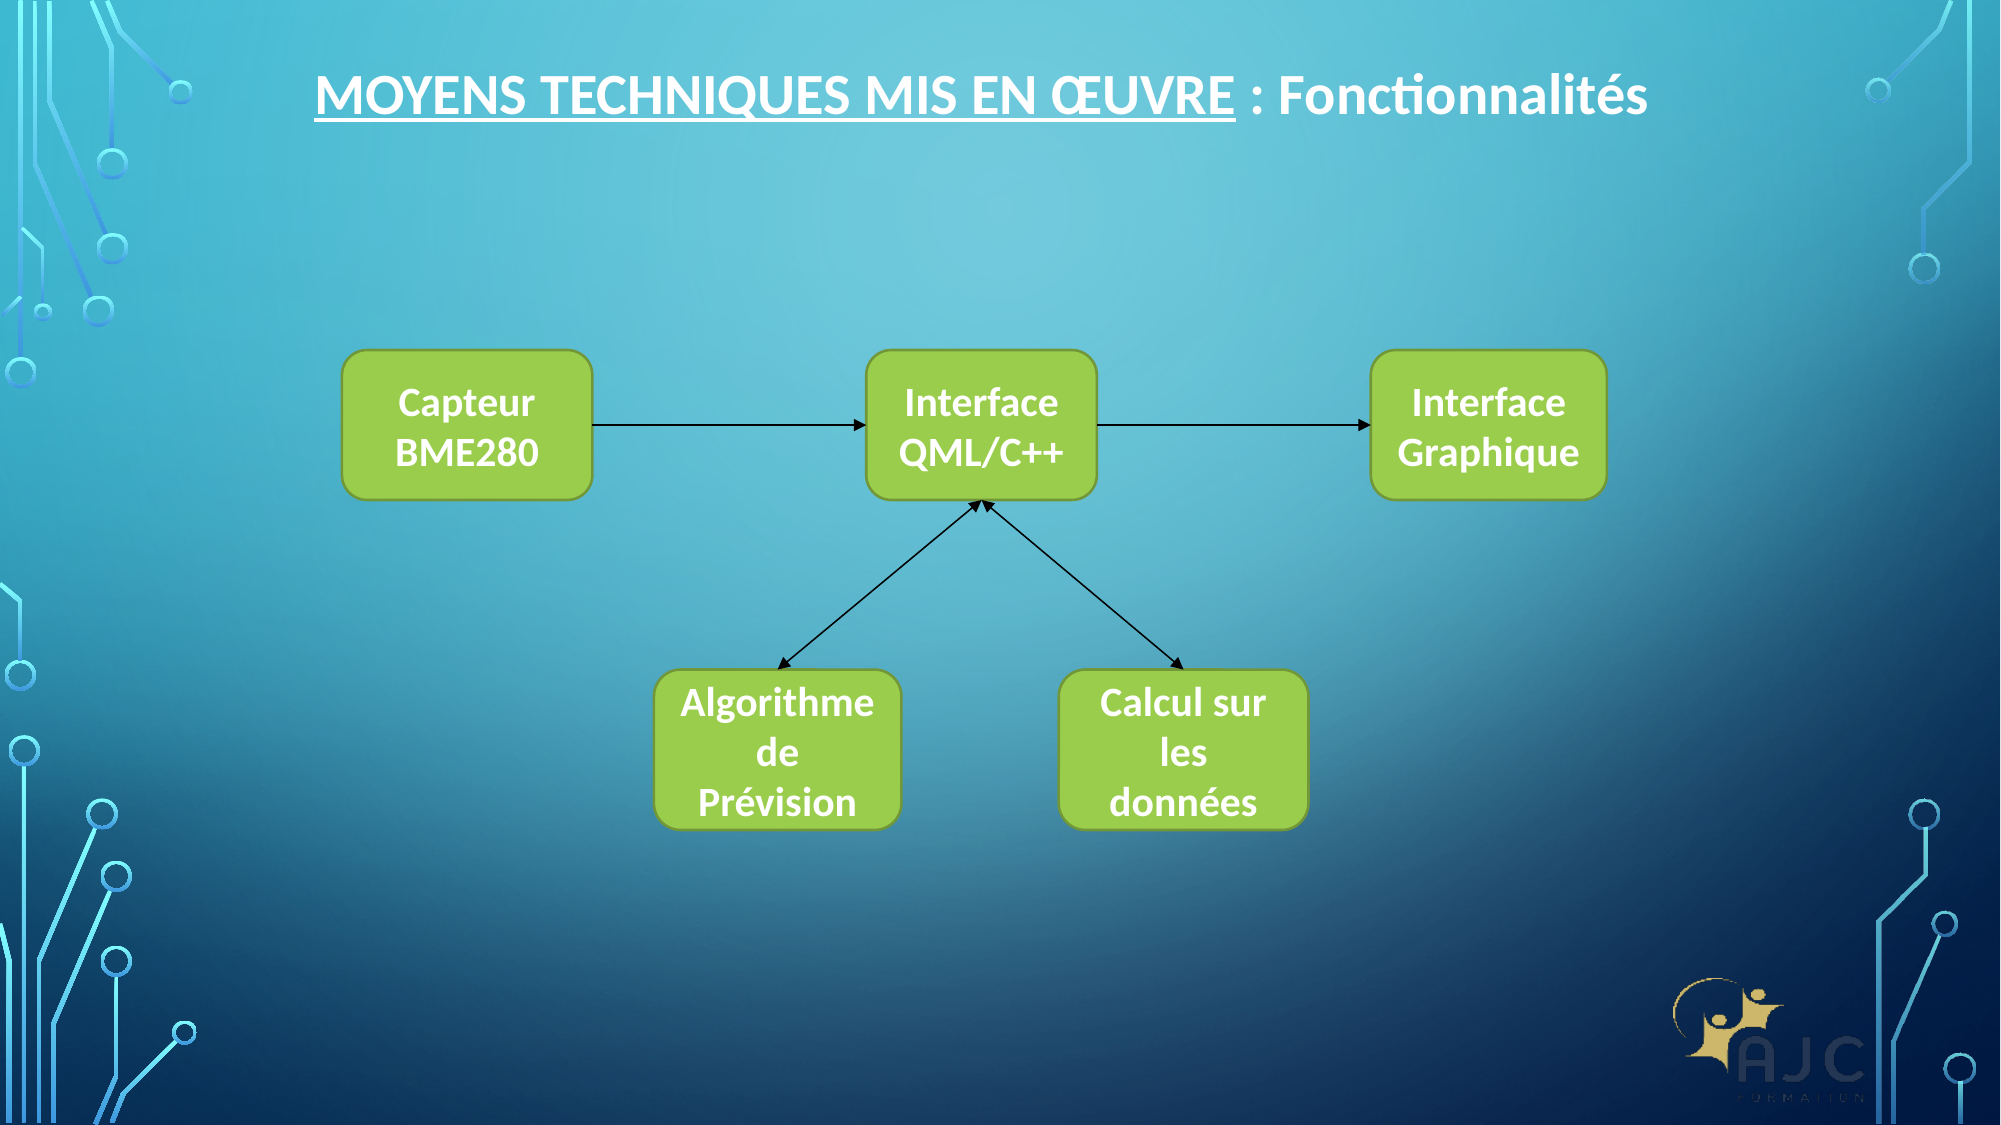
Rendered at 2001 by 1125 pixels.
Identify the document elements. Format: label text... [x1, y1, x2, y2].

picture [1672, 977, 1865, 1102]
text_box Interface Graphique [1369, 348, 1609, 502]
text_box Interface QML/C++ [864, 348, 1099, 499]
text_box Capteur BME280 [340, 348, 594, 502]
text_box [777, 499, 982, 670]
text_box MOYENS TECHNIQUES MIS EN ŒUVRE : Fonctionnalités [272, 48, 1691, 134]
text_box Calcul sur les données [1057, 668, 1310, 832]
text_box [982, 499, 1184, 670]
text_box Algorithme de Prévision [652, 668, 903, 832]
